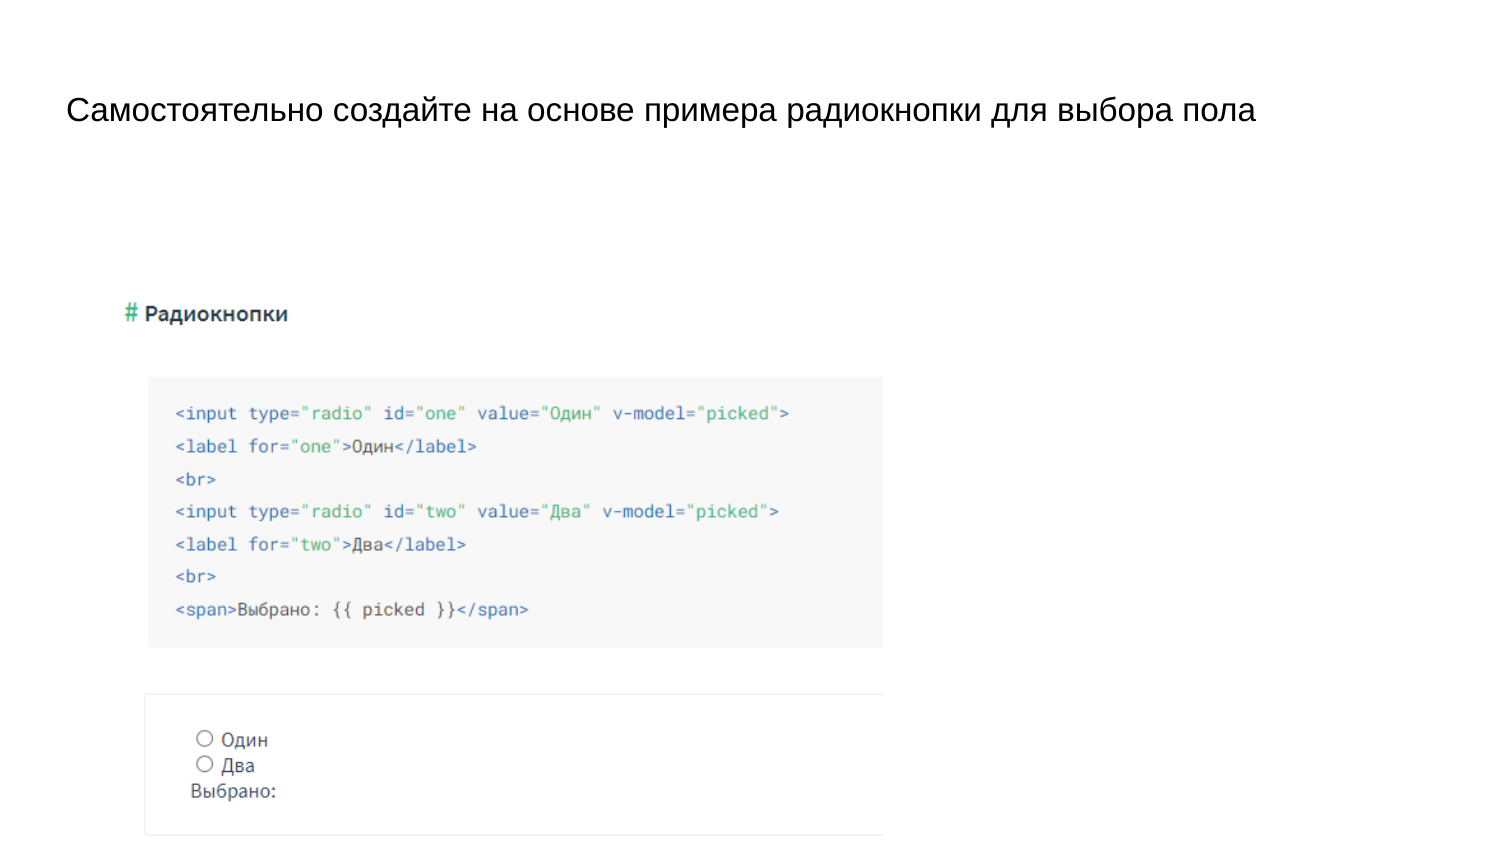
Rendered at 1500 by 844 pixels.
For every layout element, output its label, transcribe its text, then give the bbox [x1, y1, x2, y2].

picture [83, 263, 883, 844]
title Самостоятельно создайте на основе примера радиокнопки для выбора пола [51, 72, 1449, 167]
